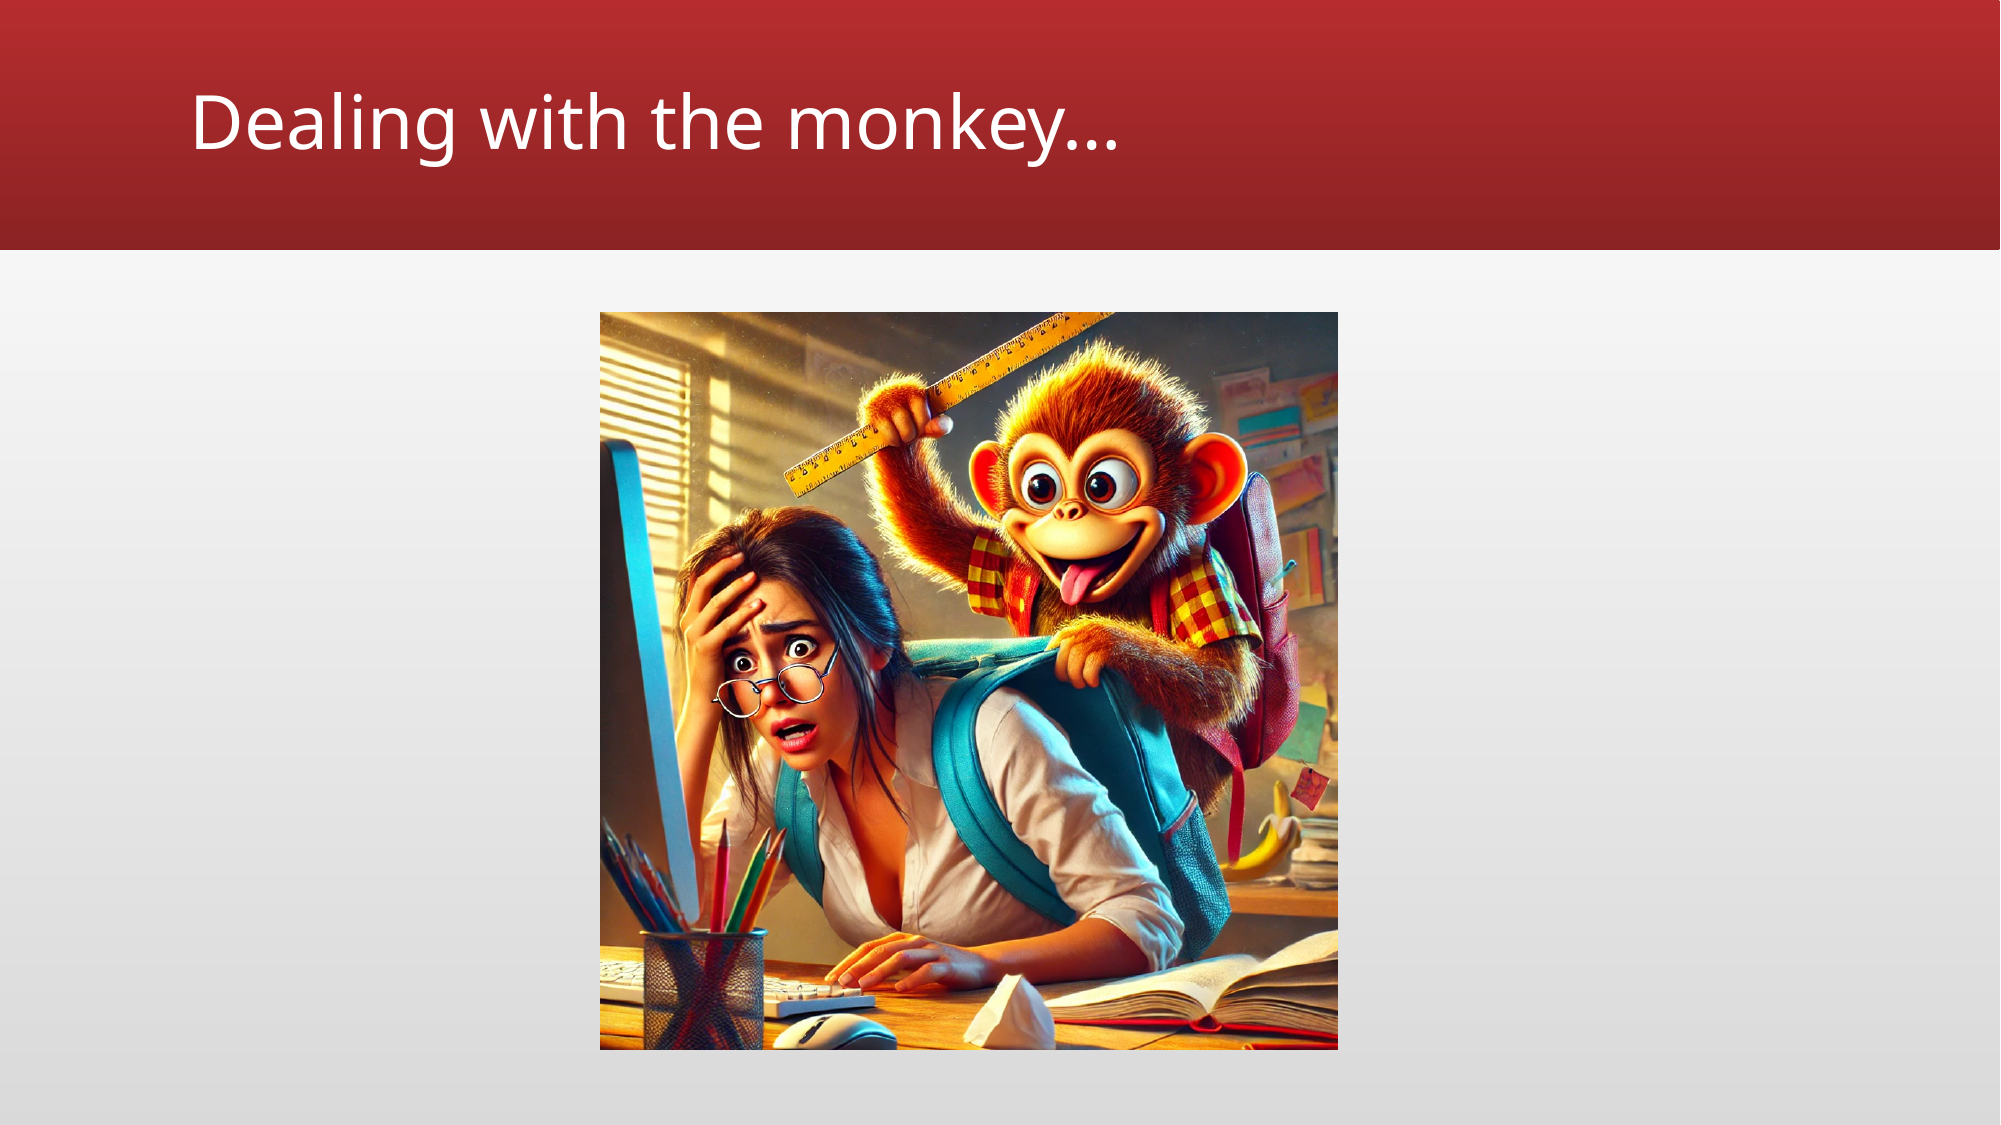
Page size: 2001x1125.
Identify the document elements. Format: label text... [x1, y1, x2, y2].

title Dealing with the monkey… [174, 16, 1825, 234]
picture [599, 312, 1338, 1050]
